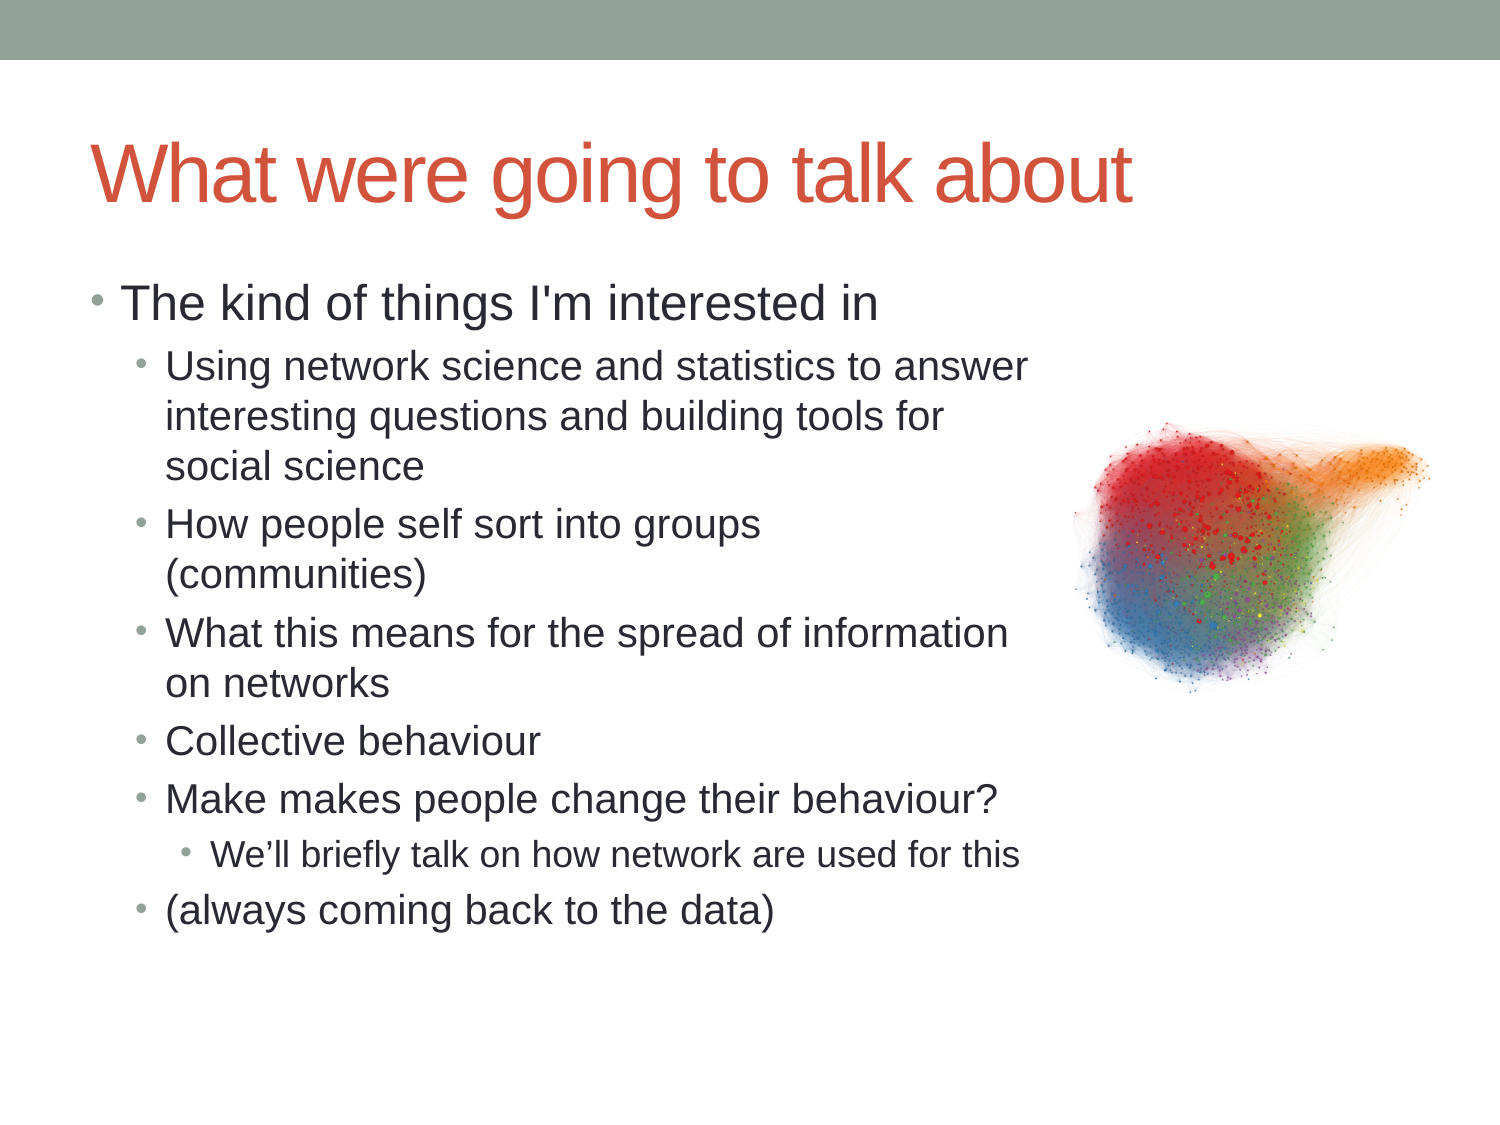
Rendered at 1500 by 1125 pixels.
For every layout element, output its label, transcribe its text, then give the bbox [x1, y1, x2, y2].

picture [1060, 365, 1445, 750]
list The kind of things I'm interested in Using network science and statistics to answer interesting questions and building tools for social science How people self sort into groups (communities) What this means for the spread of information on networks Collective behaviour Make makes people change their behaviour? We’ll briefly talk on how network are used for this (always coming back to the data) [75, 262, 1046, 1024]
title What were going to talk about [75, 87, 1425, 250]
